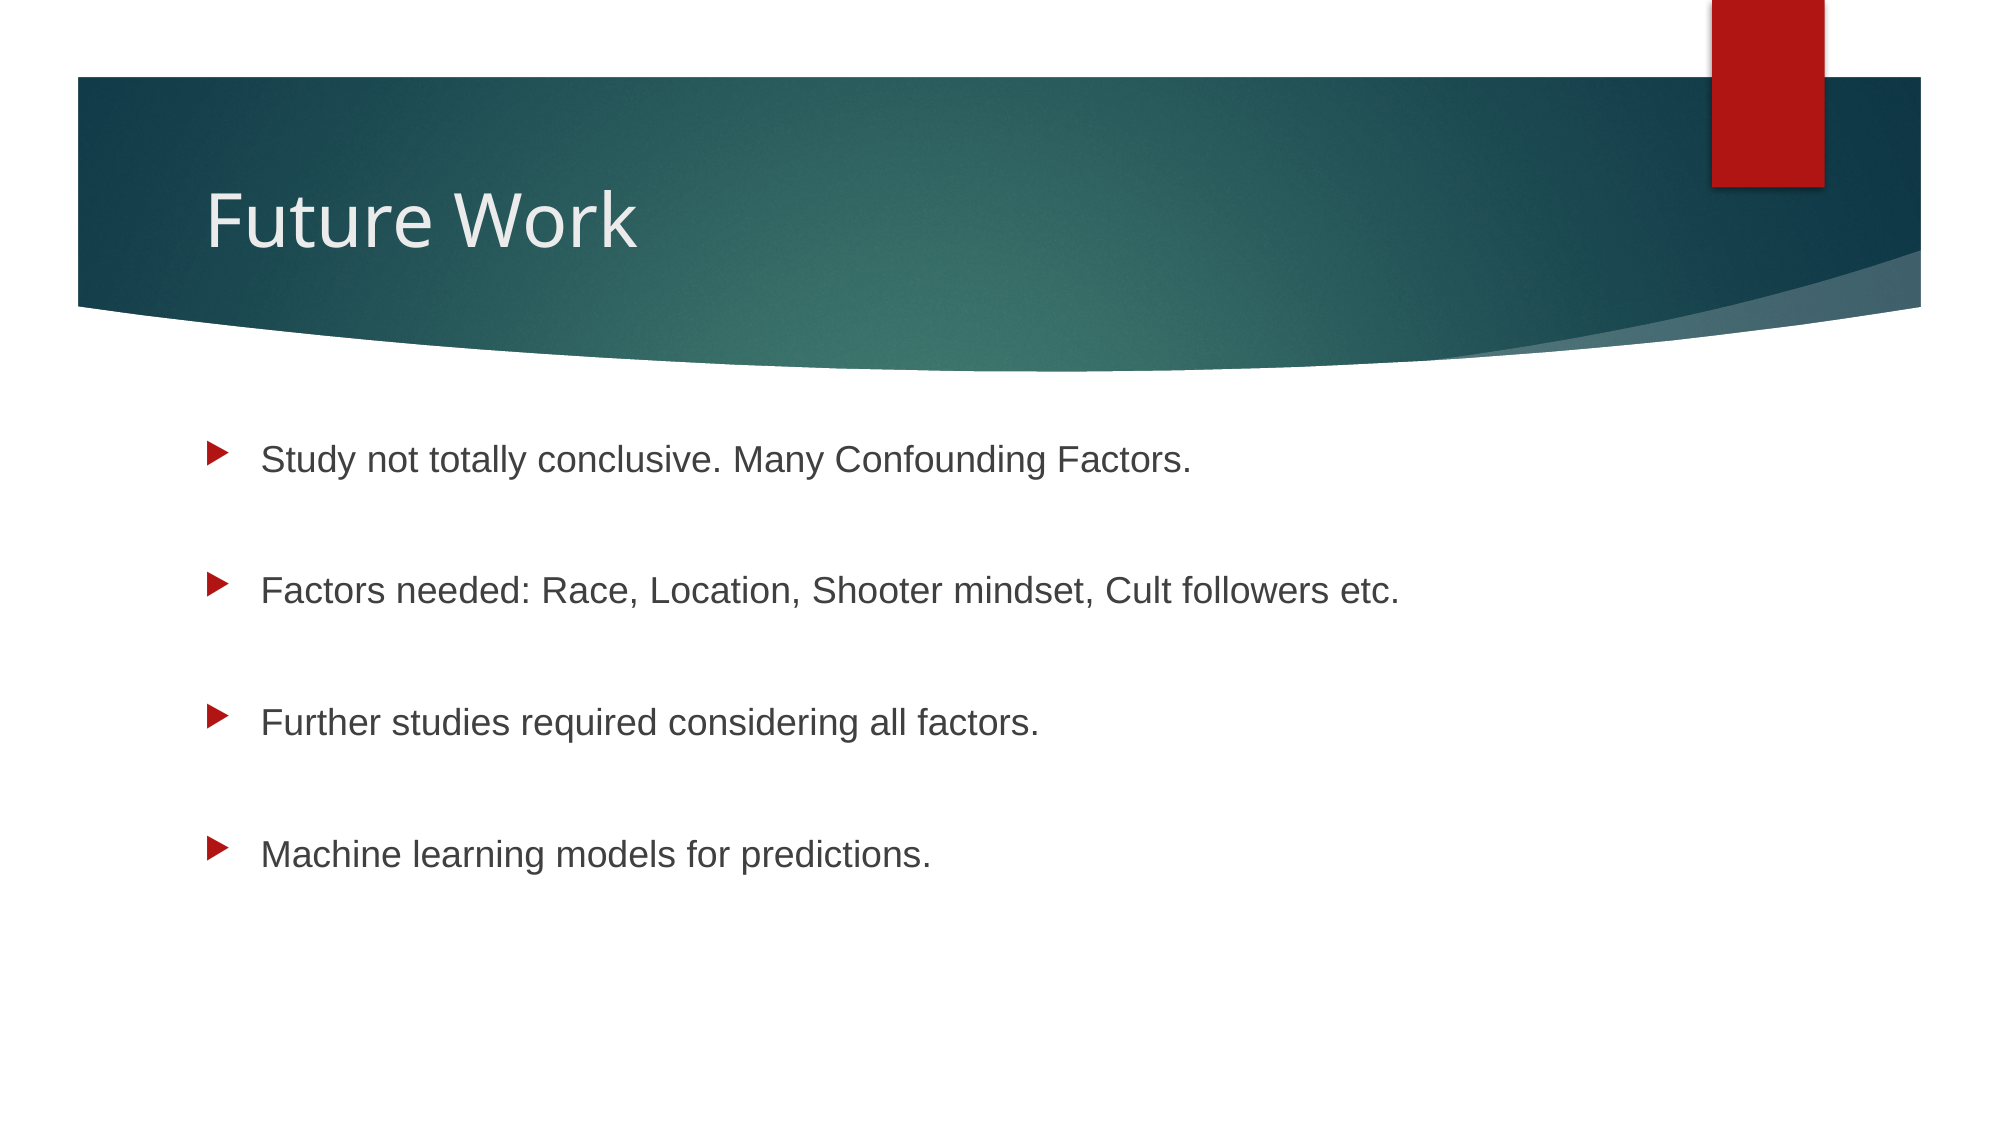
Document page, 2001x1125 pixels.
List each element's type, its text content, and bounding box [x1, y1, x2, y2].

title Future Work [189, 159, 1638, 276]
list Study not totally conclusive. Many Confounding Factors. Factors needed: Race, Location, Shooter mindset, Cult followers etc. Further studies required considering all factors. Machine learning models for predictions. [189, 427, 1638, 988]
